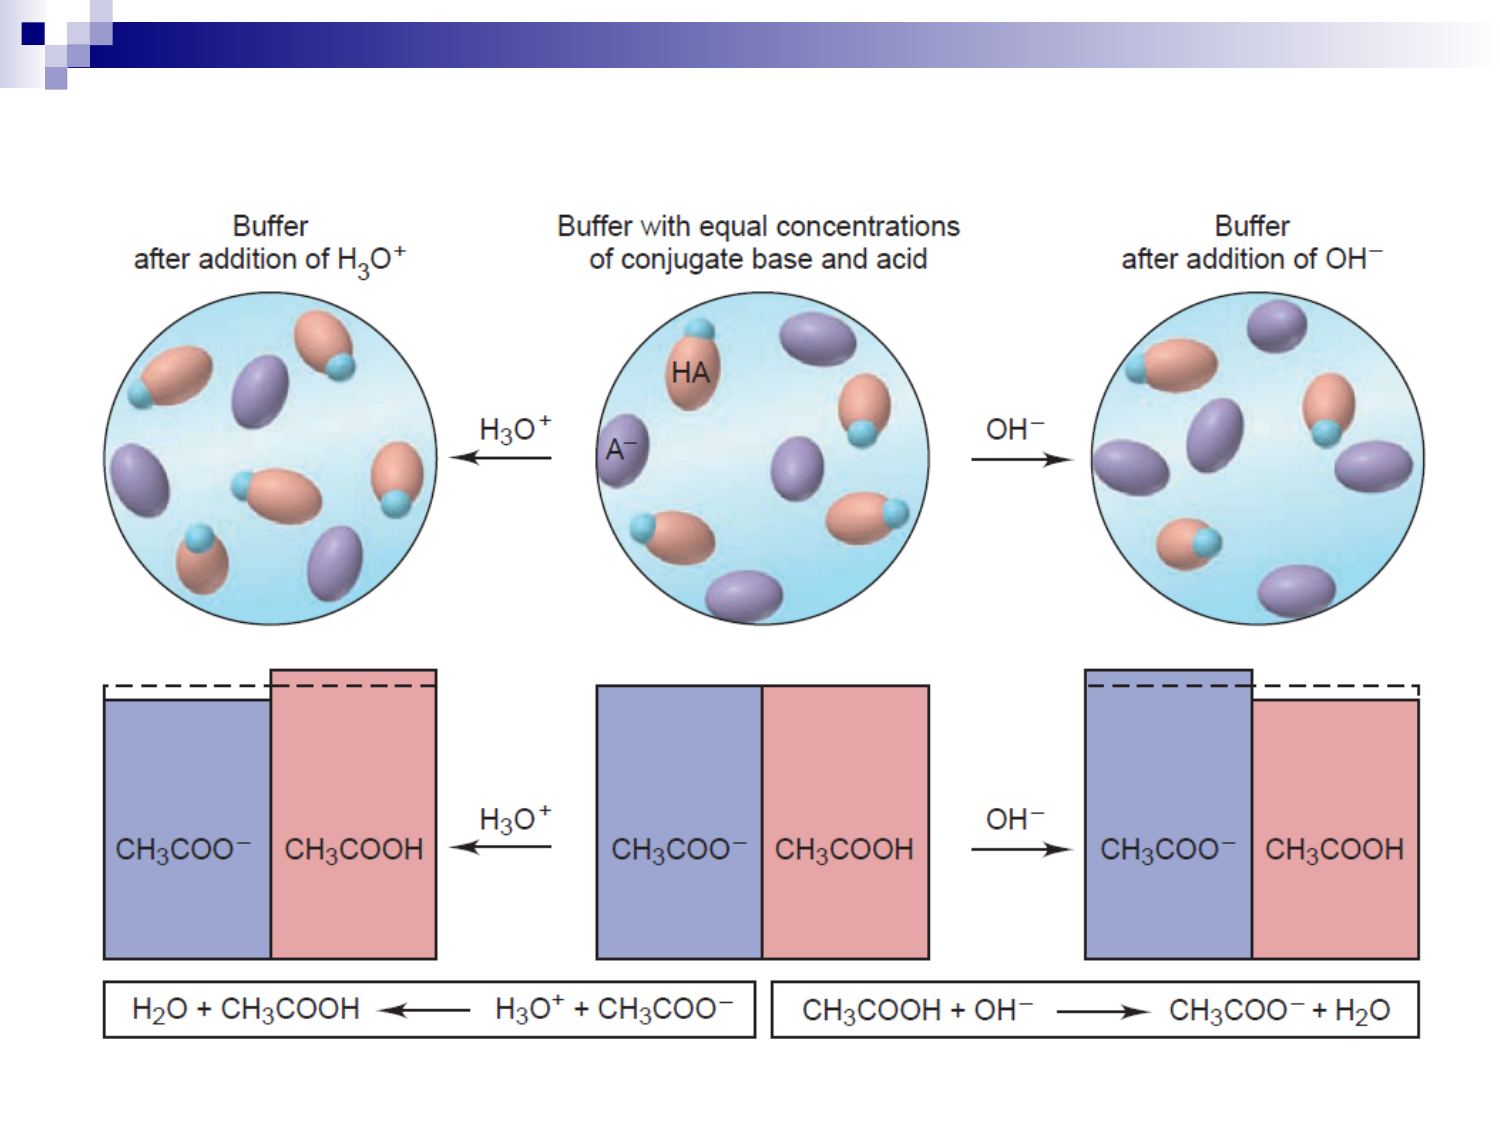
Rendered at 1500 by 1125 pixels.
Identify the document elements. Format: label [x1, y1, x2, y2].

picture [76, 148, 1452, 1065]
